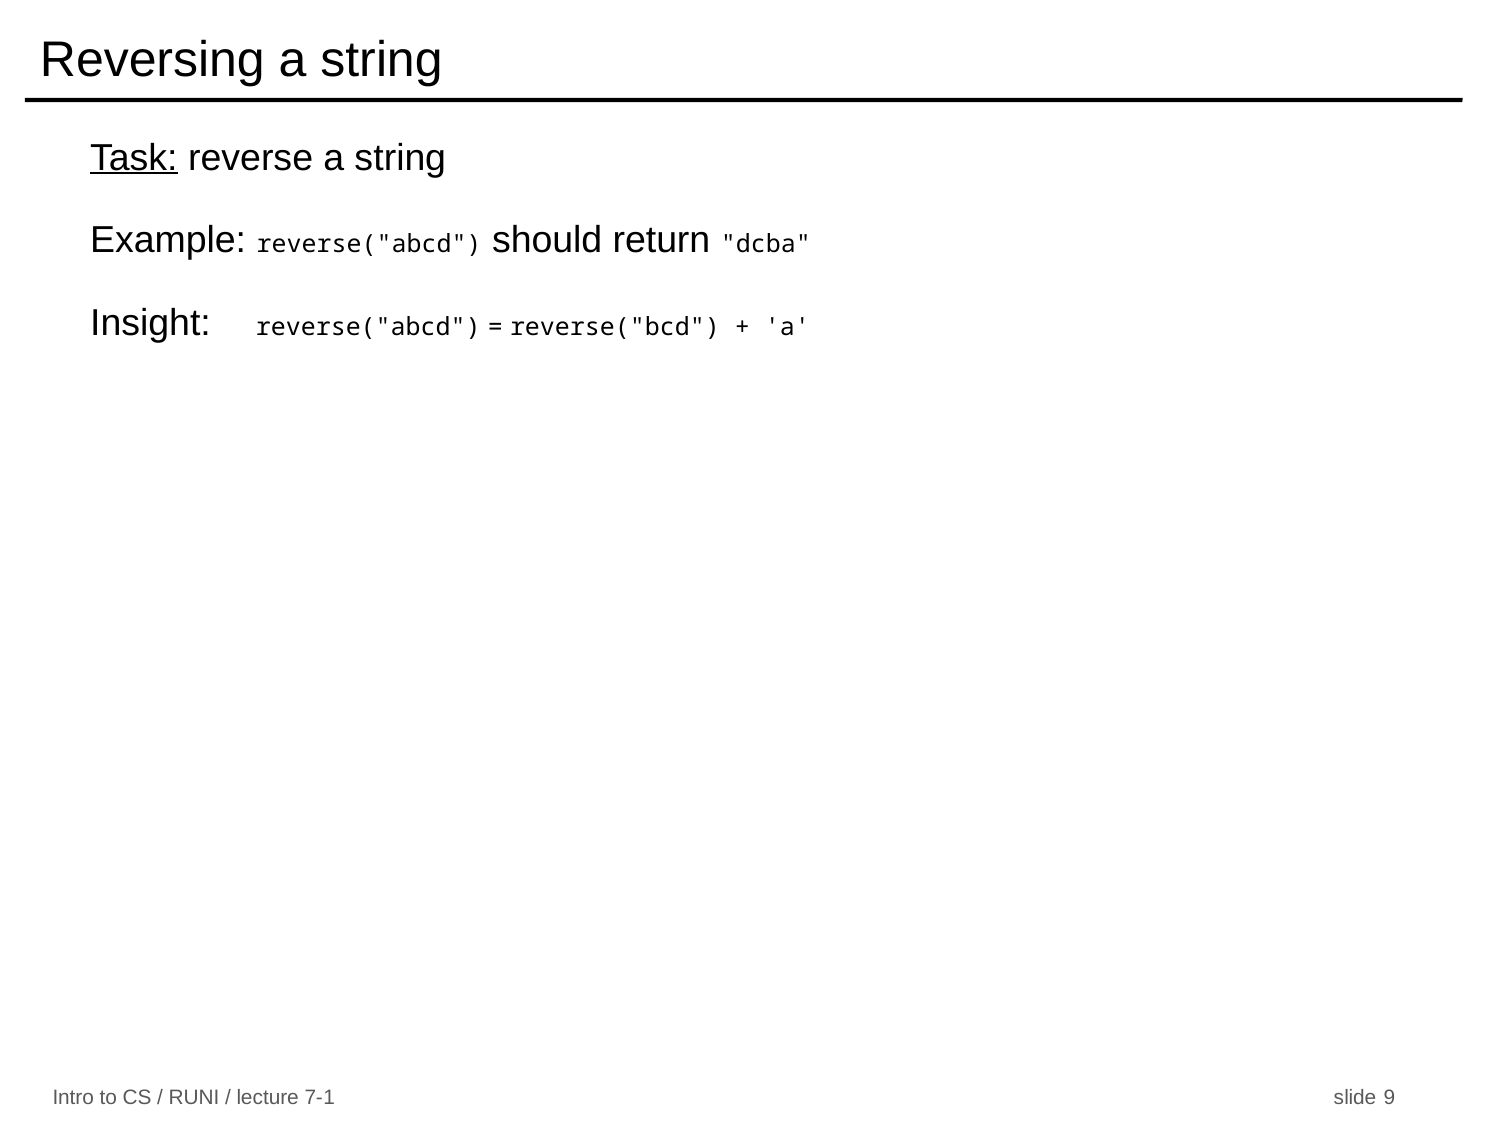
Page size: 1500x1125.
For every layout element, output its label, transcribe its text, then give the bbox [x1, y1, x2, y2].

list Task: reverse a string Example: reverse("abcd") should return "dcba" Insight: reverse("abcd") = reverse("bcd") + 'a' [75, 125, 1013, 600]
title Reversing a string [24, 12, 1463, 100]
